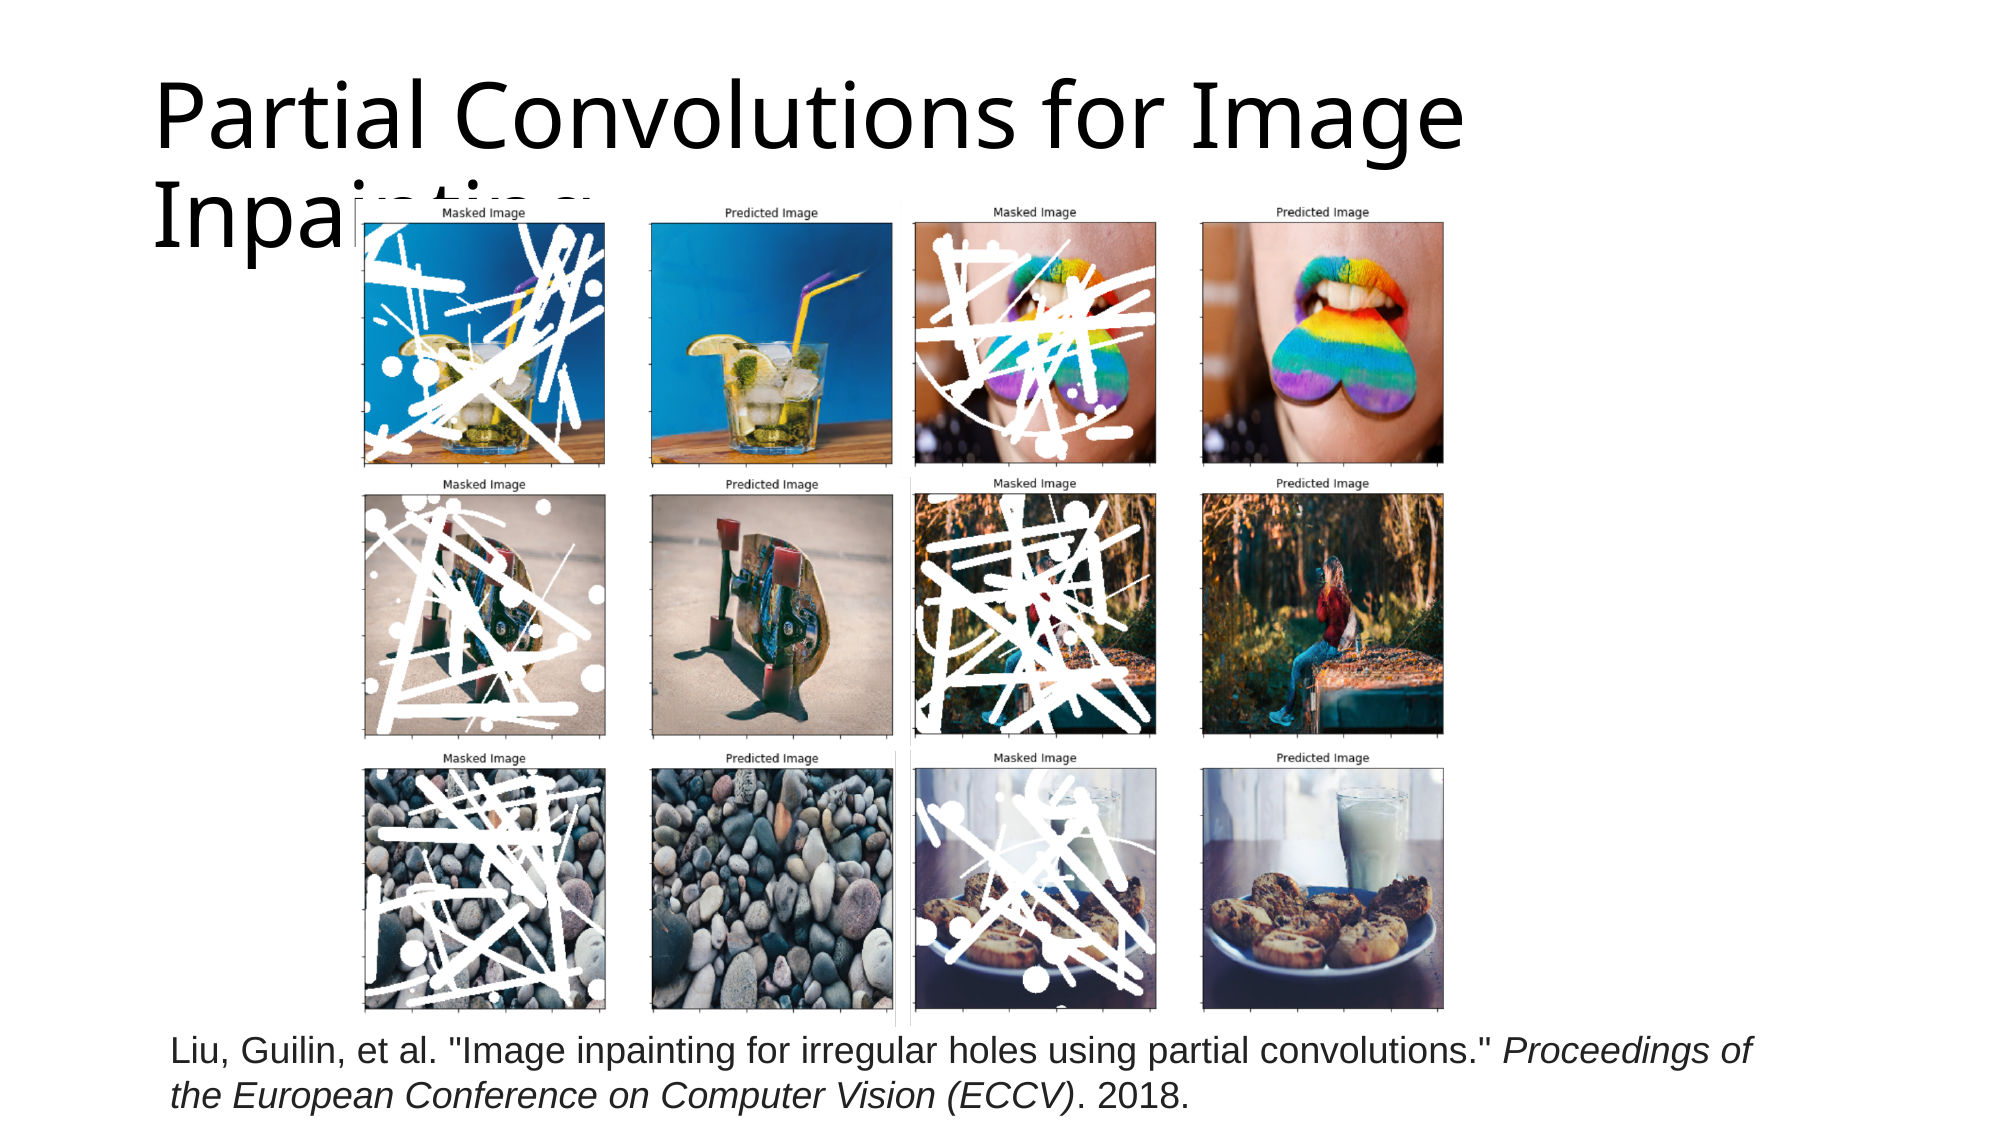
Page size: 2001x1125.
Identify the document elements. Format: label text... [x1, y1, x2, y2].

text_box Liu, Guilin, et al. "Image inpainting for irregular holes using partial convolutions." Proceedings of the European Conference on Computer Vision (ECCV). 2018. [155, 1018, 1773, 1124]
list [348, 199, 1456, 1027]
title Partial Convolutions for Image Inpainting [137, 59, 1863, 278]
